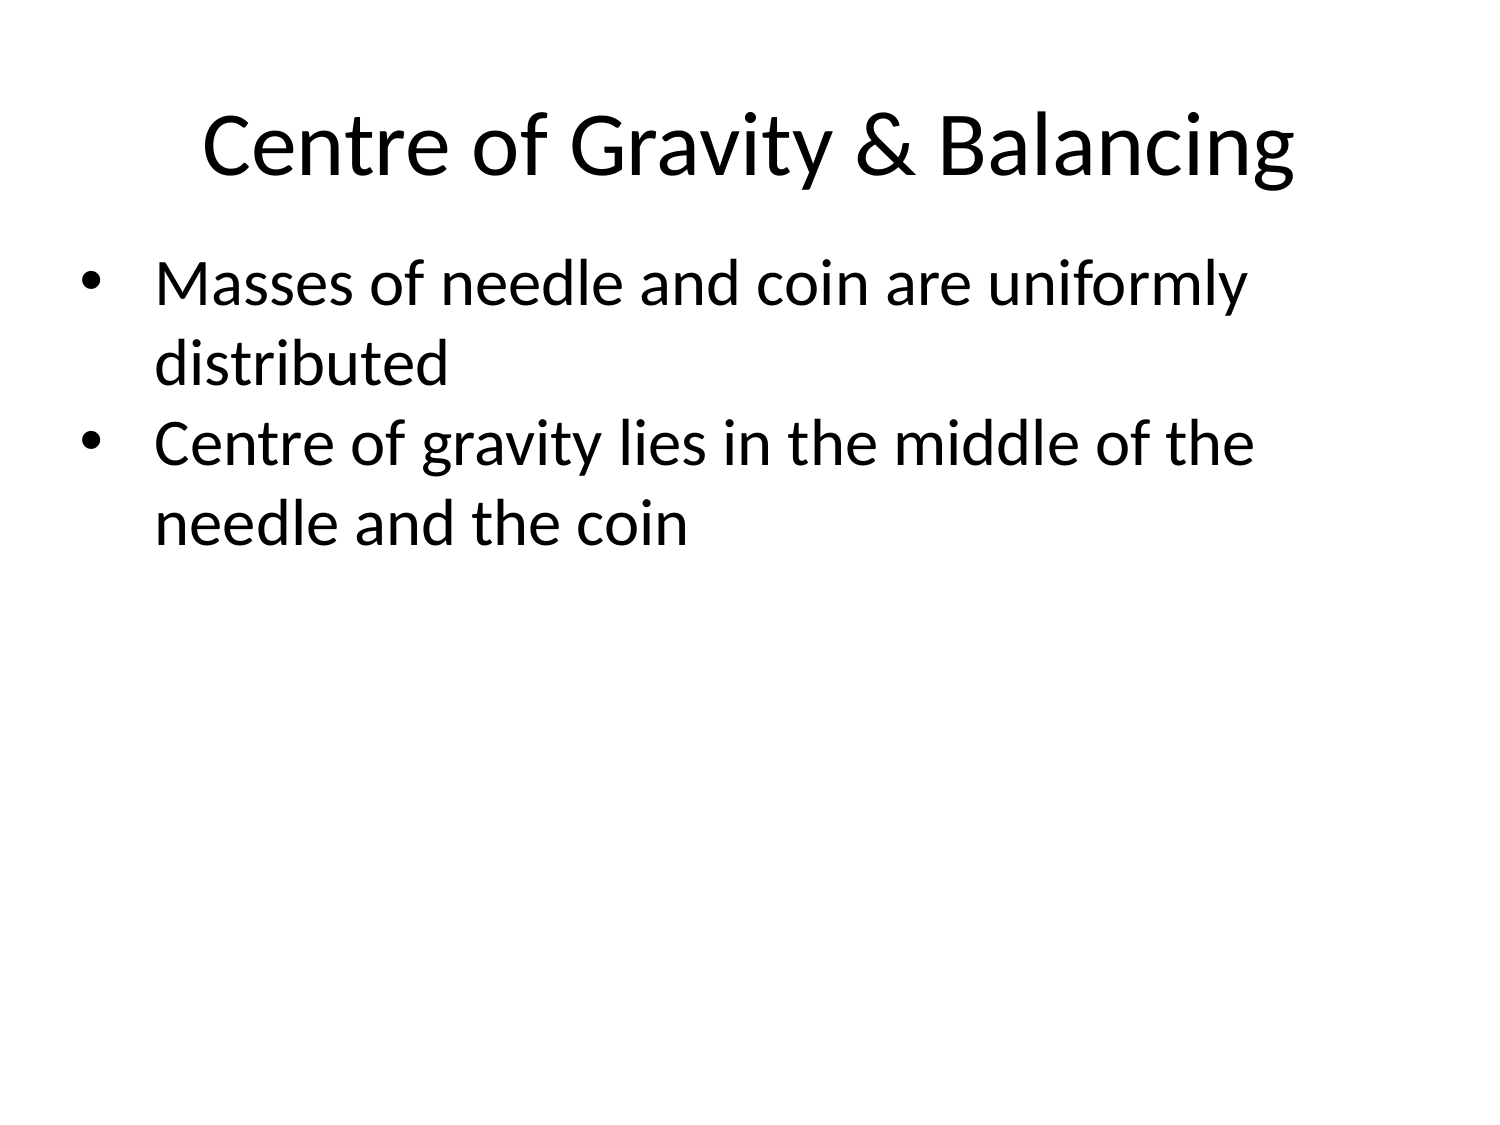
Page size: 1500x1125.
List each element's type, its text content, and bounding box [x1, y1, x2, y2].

text_box Masses of needle and coin are uniformly distributed Centre of gravity lies in the middle of the needle and the coin [64, 231, 1428, 612]
title Centre of Gravity & Balancing [75, 45, 1425, 233]
